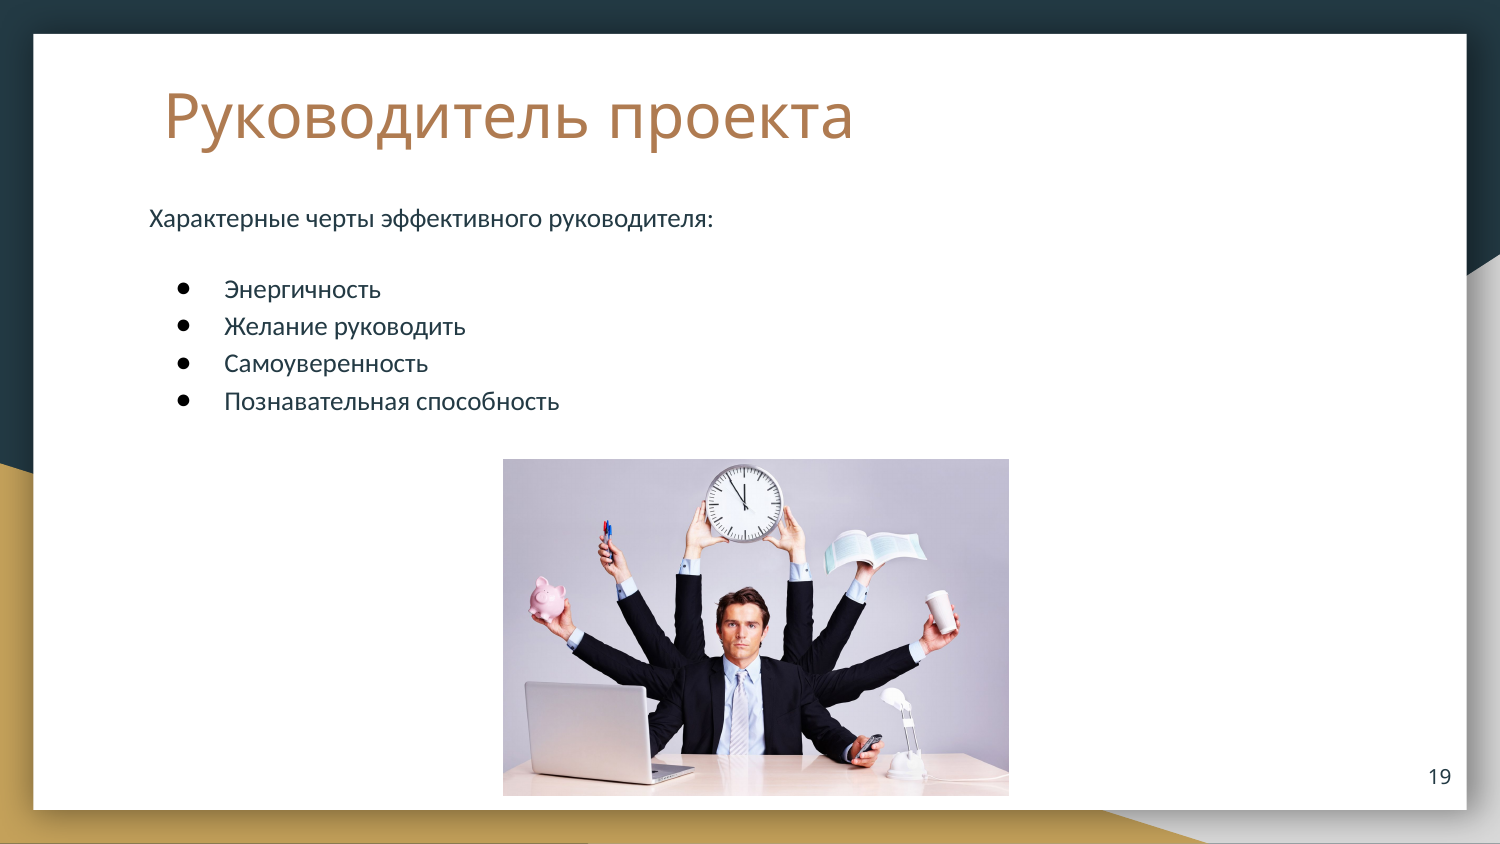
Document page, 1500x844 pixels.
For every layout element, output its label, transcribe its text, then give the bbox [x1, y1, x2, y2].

slide_number ‹#› [1376, 745, 1467, 810]
list Характерные черты эффективного руководителя: Энергичность Желание руководить Самоуверенность Познавательная способность [134, 180, 1366, 444]
picture [502, 459, 1009, 797]
title Руководитель проекта [148, 61, 1381, 219]
